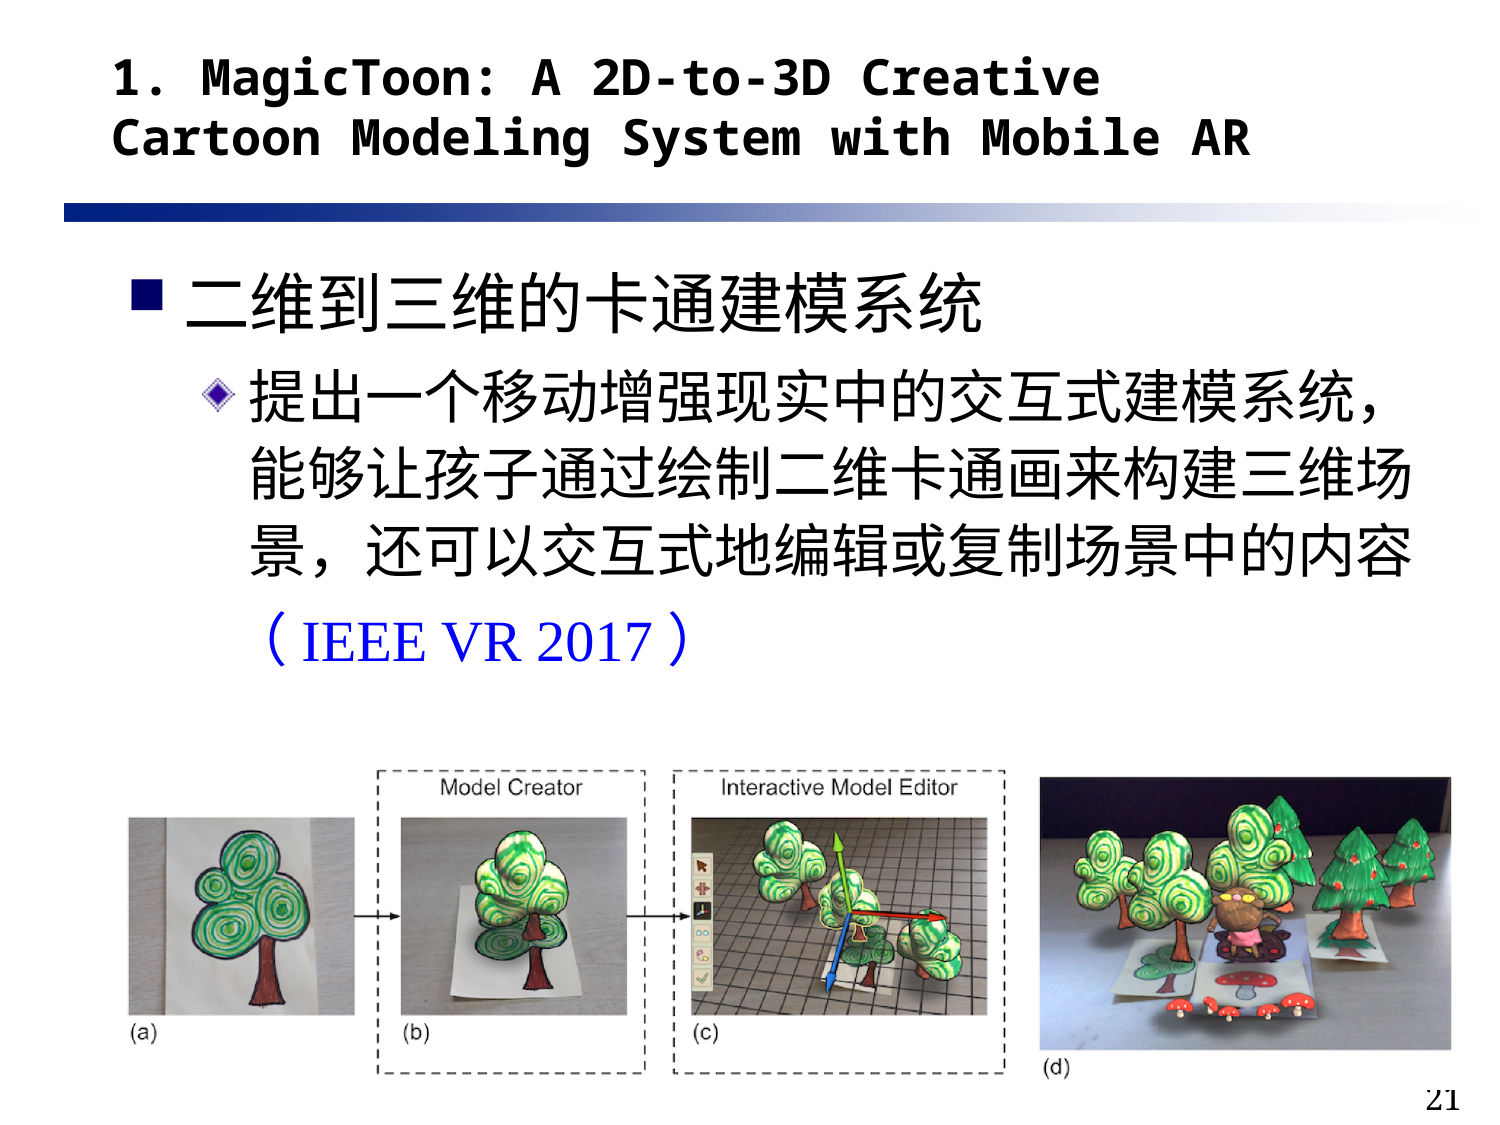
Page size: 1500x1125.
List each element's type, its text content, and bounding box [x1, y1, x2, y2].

list 二维到三维的卡通建模系统 提出一个移动增强现实中的交互式建模系统，能够让孩子通过绘制二维卡通画来构建三维场景，还可以交互式地编辑或复制场景中的内容 （IEEE VR 2017） [112, 246, 1432, 738]
picture [202, 378, 235, 412]
picture [95, 739, 1475, 1091]
picture [63, 202, 1500, 223]
title 1. MagicToon: A 2D-to-3D Creative Cartoon Modeling System with Mobile AR [96, 11, 1306, 200]
